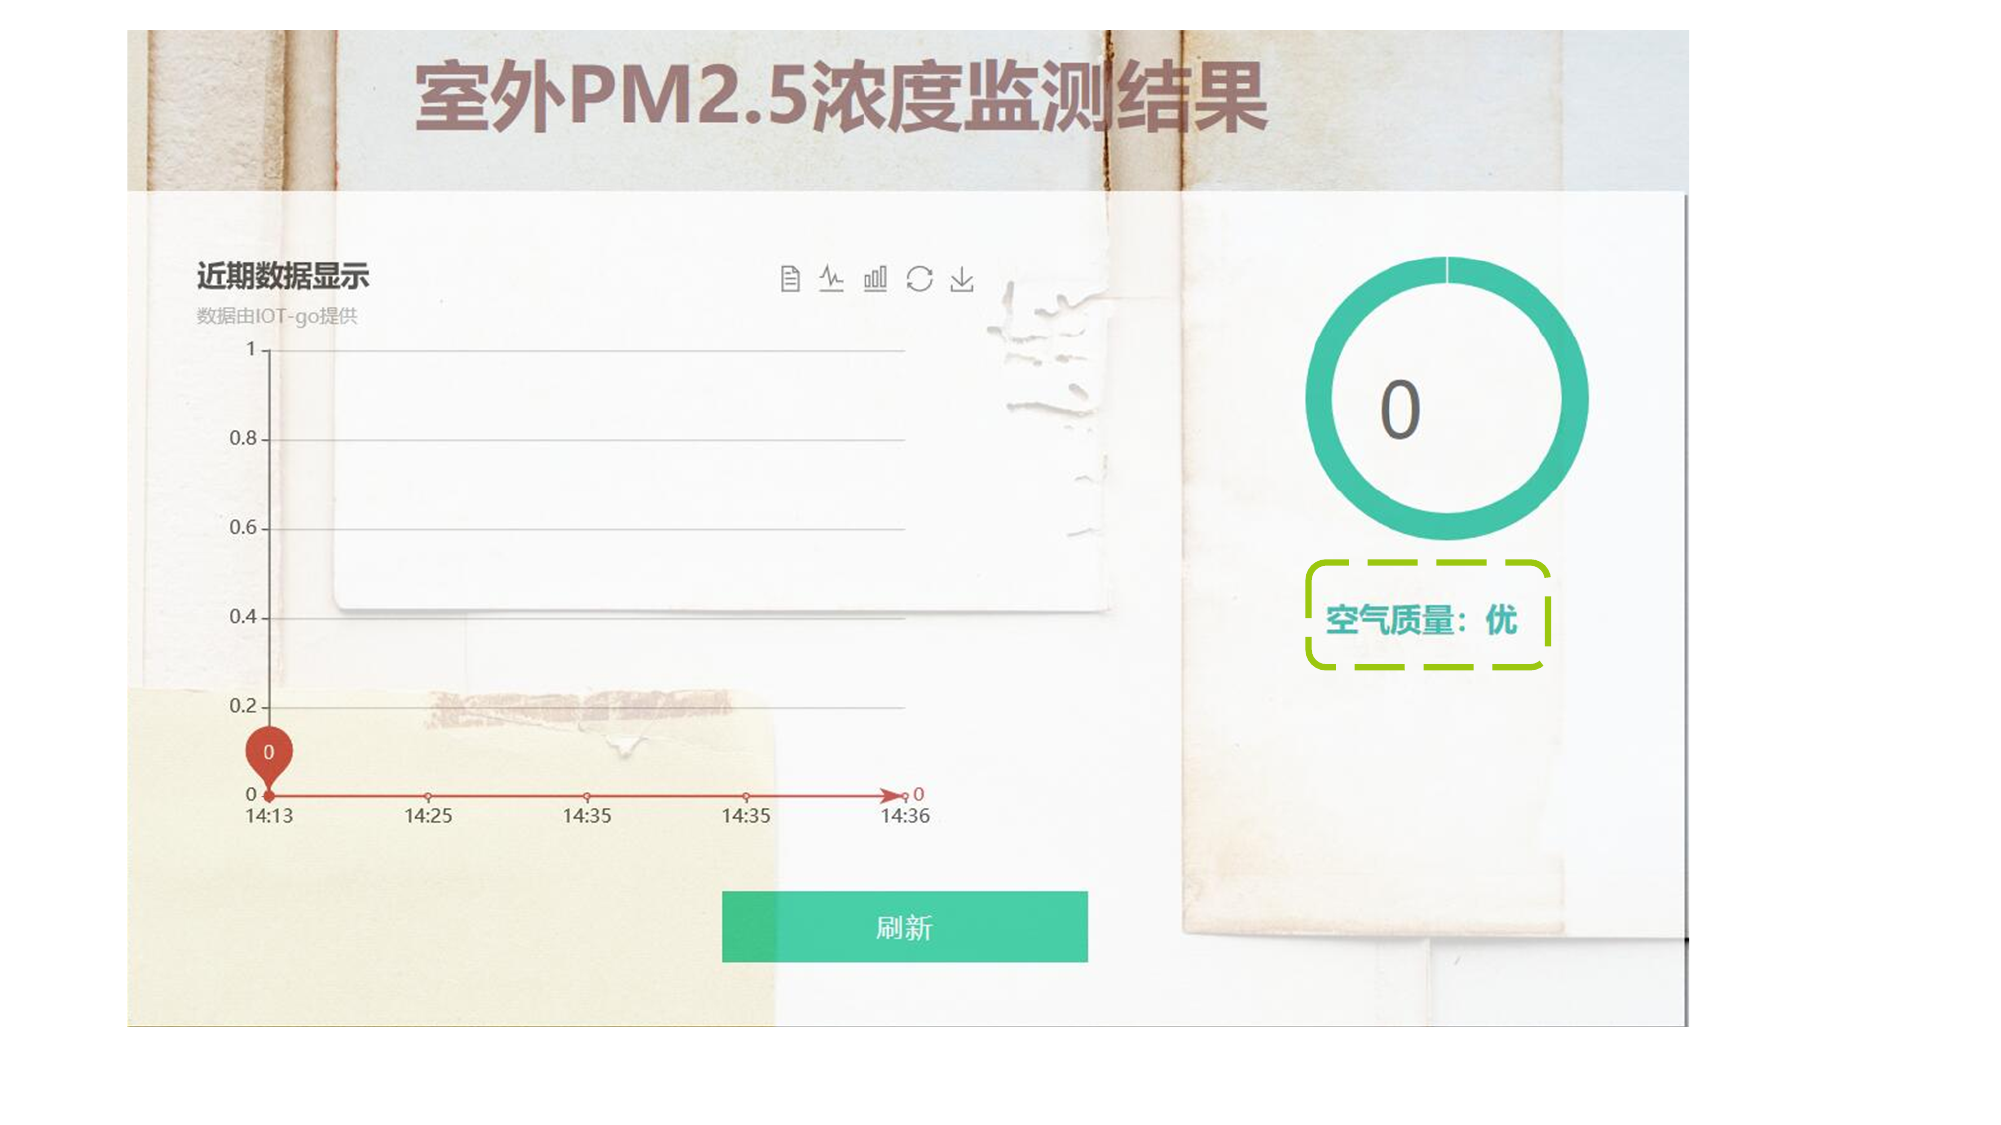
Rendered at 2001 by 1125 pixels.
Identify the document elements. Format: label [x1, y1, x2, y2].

list [127, 30, 1690, 1027]
